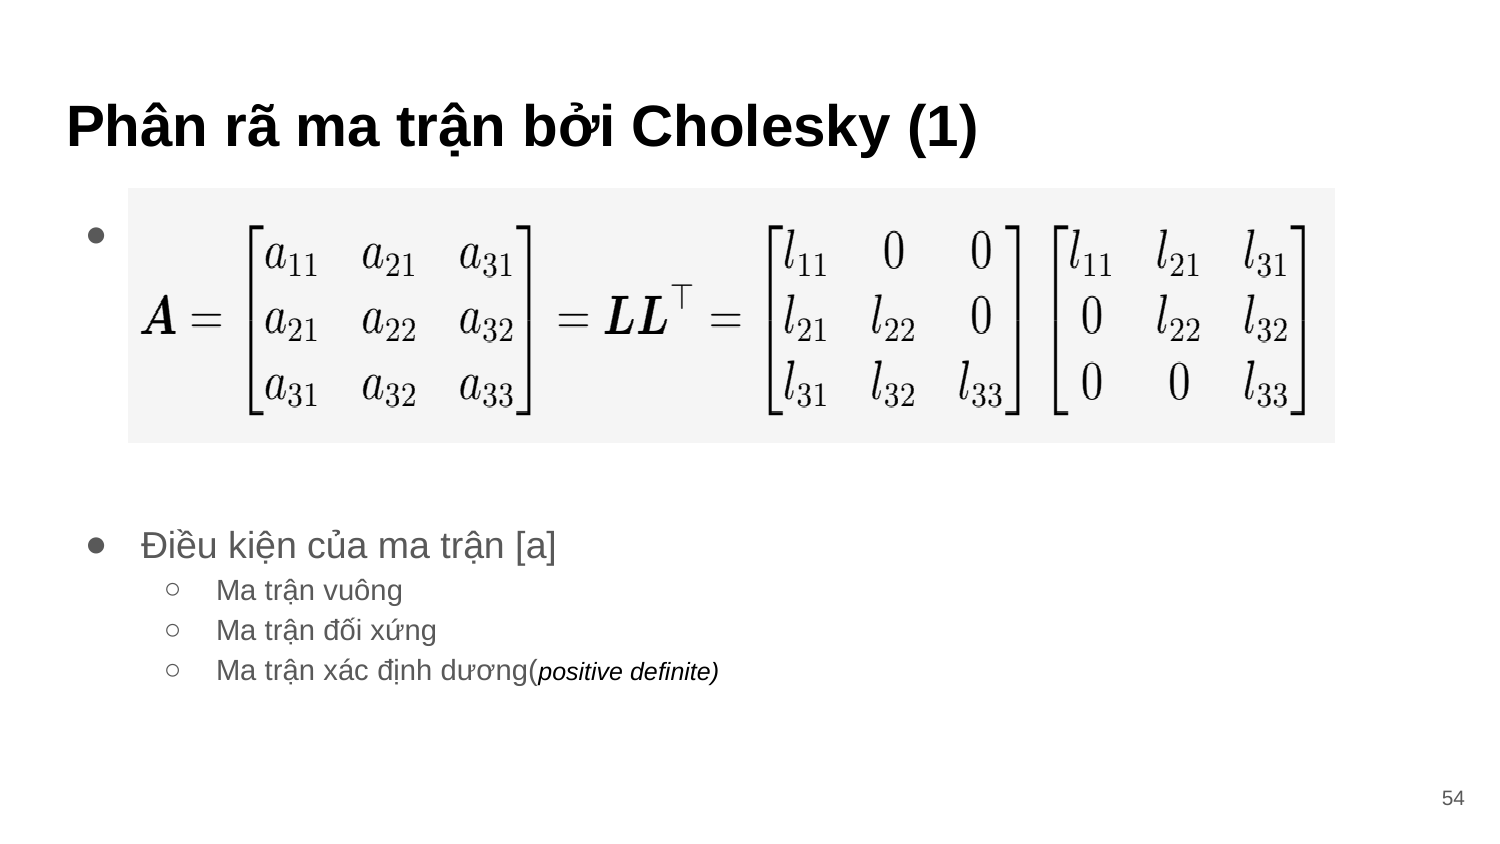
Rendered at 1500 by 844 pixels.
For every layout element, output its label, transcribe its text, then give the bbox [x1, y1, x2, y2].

slide_number ‹#› [1389, 764, 1480, 830]
picture [128, 188, 1335, 443]
title Phân rã ma trận bởi Cholesky (1) [51, 72, 1449, 167]
list Điều kiện của ma trận [a] Ma trận vuông Ma trận đối xứng Ma trận xác định dương(positive definite) [51, 189, 1449, 750]
